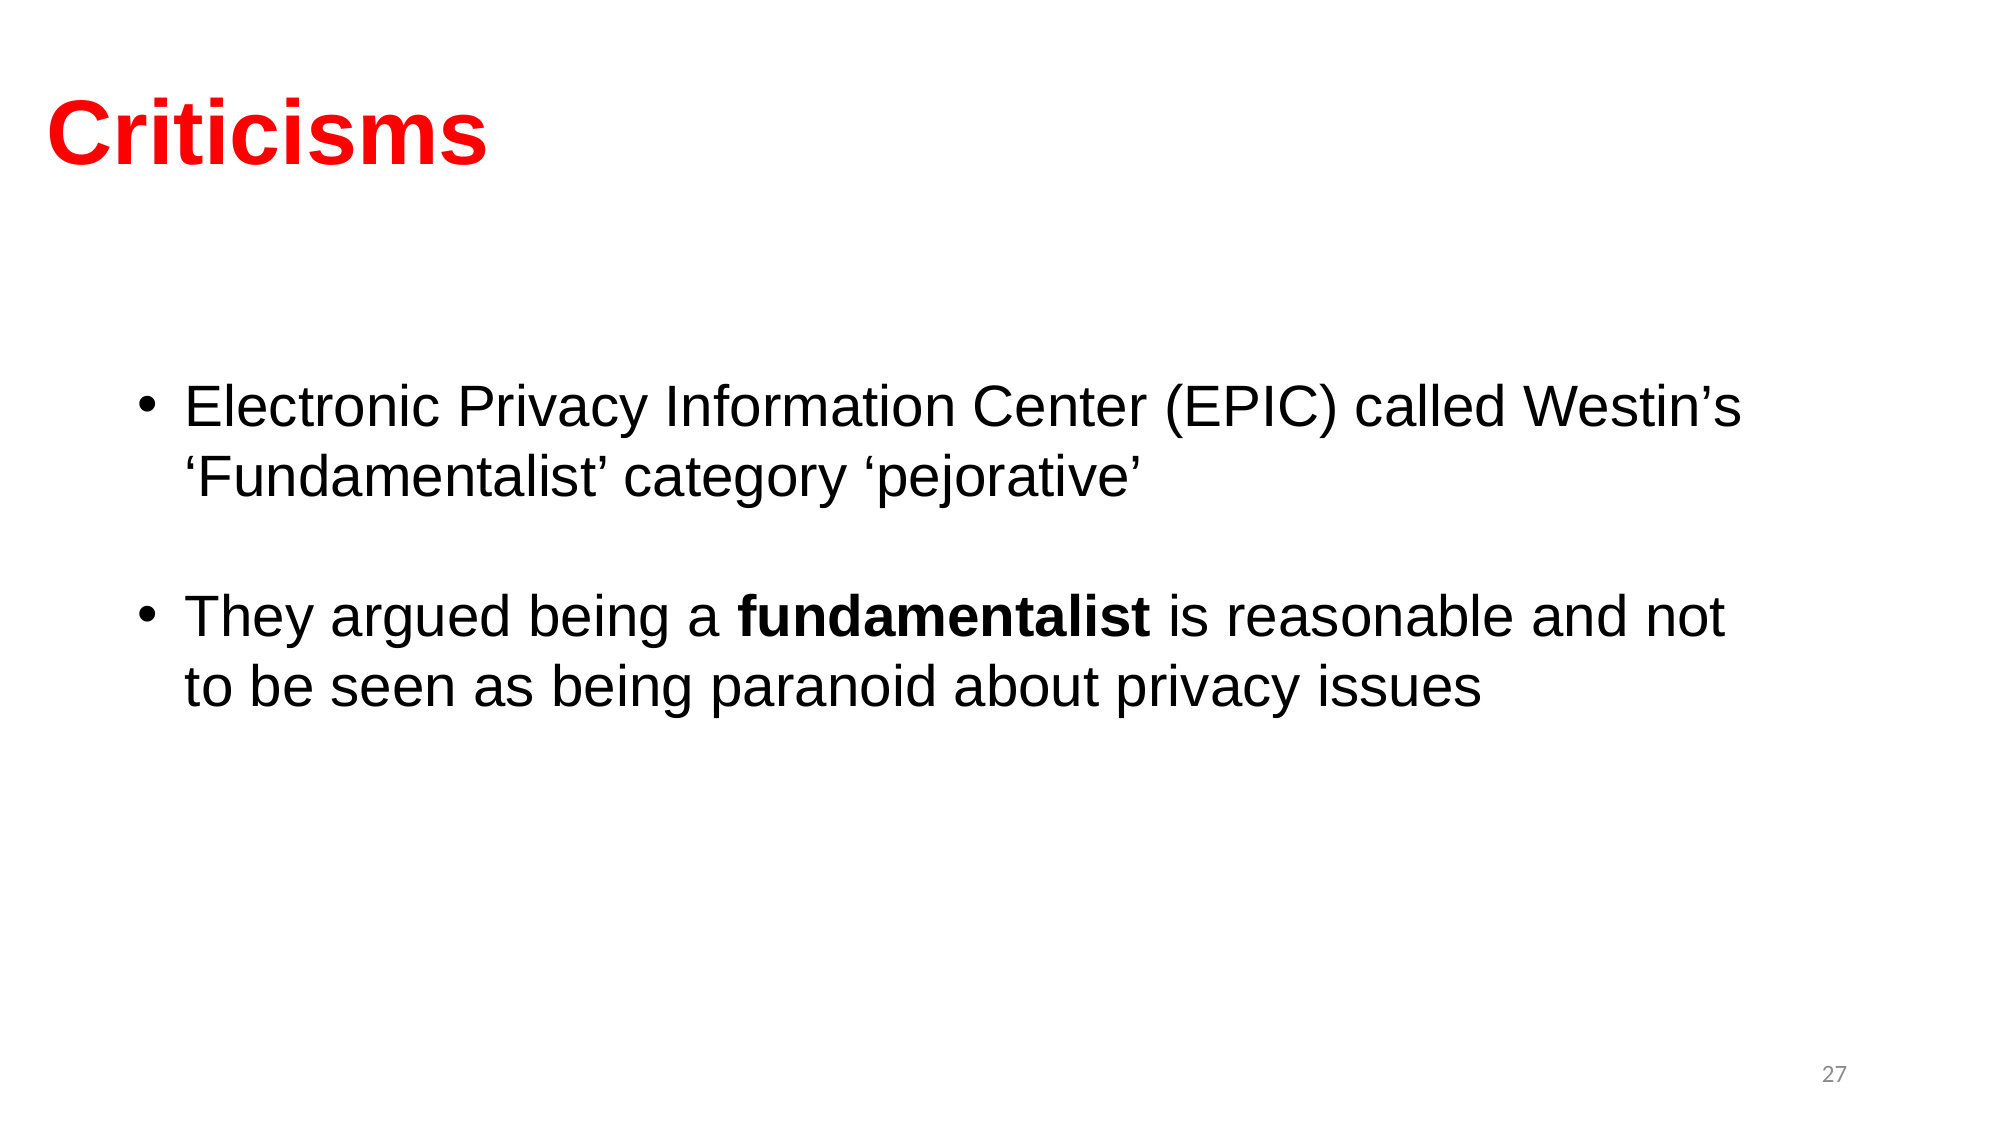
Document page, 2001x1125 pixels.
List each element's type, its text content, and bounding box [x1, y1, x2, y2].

title Criticisms [31, 26, 1757, 244]
text_box Electronic Privacy Information Center (EPIC) called Westin’s ‘Fundamentalist’ category ‘pejorative’ They argued being a fundamentalist is reasonable and not to be seen as being paranoid about privacy issues [123, 361, 1806, 796]
slide_number 27 [1412, 1042, 1863, 1103]
